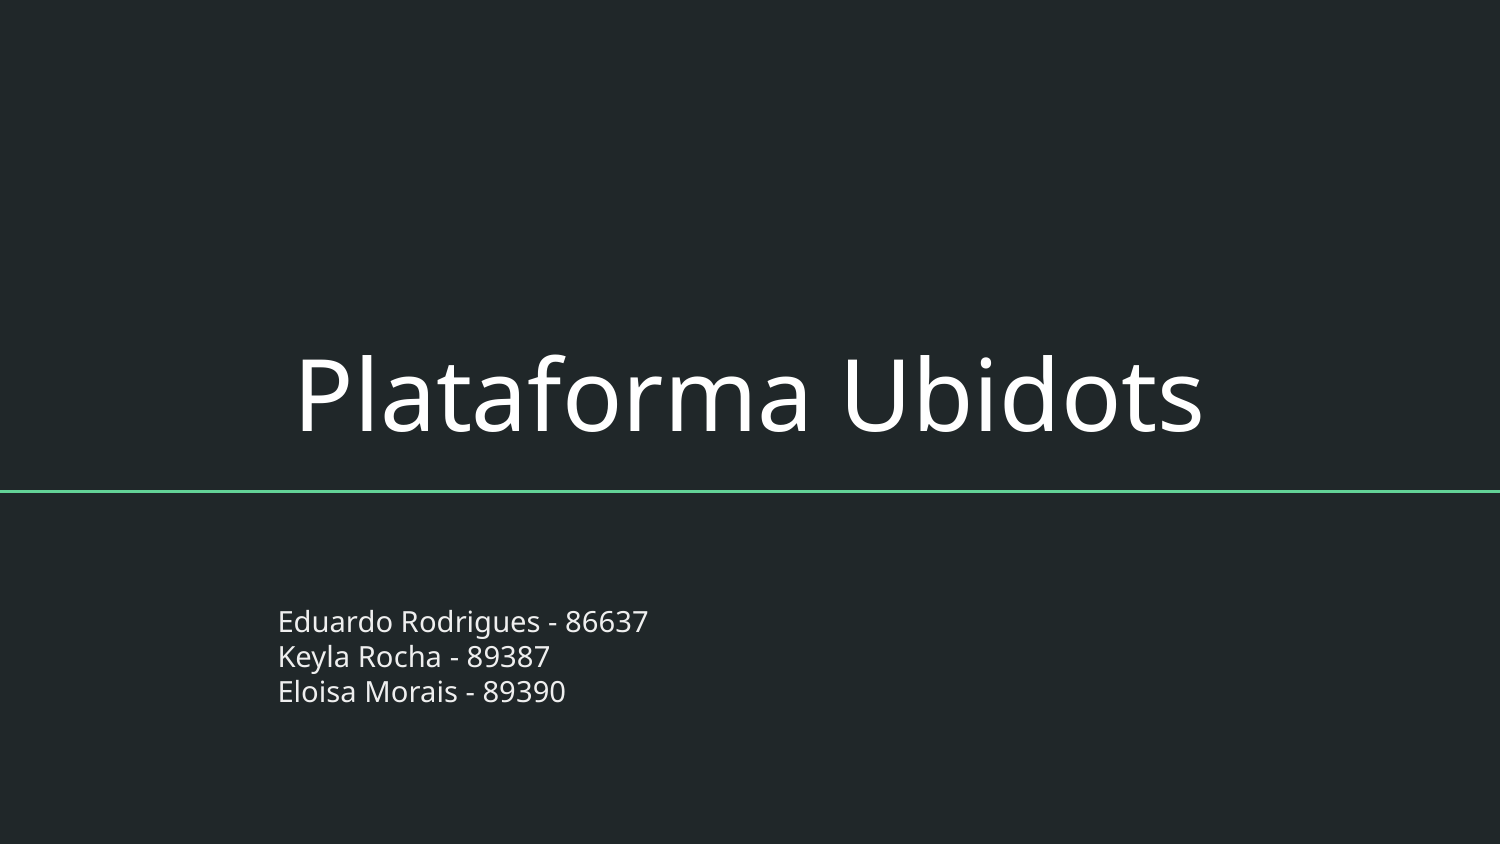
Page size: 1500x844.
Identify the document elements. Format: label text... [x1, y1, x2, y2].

text_box Eduardo Rodrigues - 86637 Keyla Rocha - 89387 Eloisa Morais - 89390 [262, 588, 1234, 757]
title Plataforma Ubidots [83, 206, 1417, 467]
text_box [112, 499, 1470, 827]
